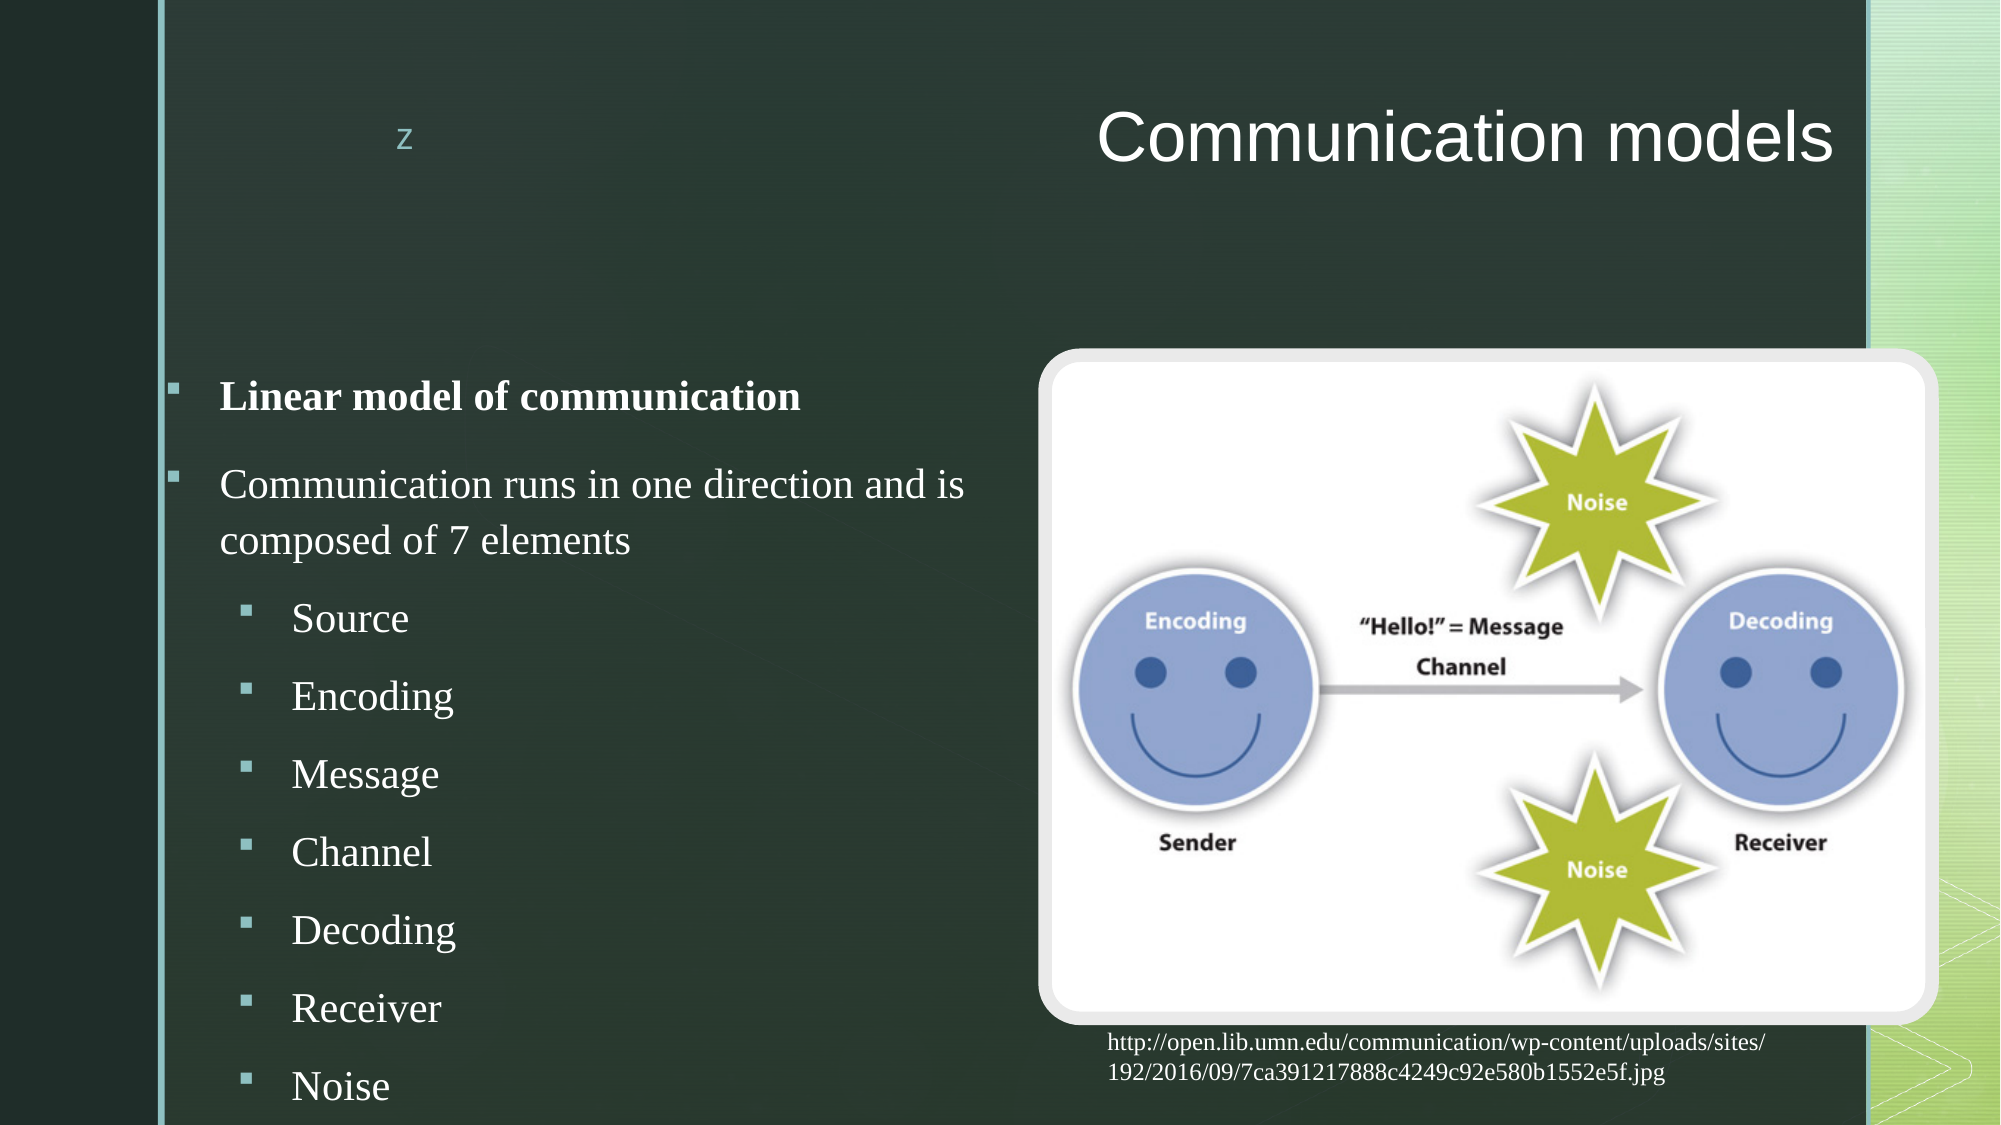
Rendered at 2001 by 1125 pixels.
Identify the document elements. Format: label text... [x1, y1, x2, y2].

list Linear model of communication Communication runs in one direction and is composed of 7 elements Source Encoding Message Channel Decoding Receiver Noise [149, 355, 1053, 1125]
picture [1044, 0, 2001, 1125]
text_box http://open.lib.umn.edu/communication/wp-content/uploads/sites/192/2016/09/7ca391217888c4249c92e580b1552e5f.jpg [1092, 1019, 1932, 1125]
title Communication models [149, 93, 1851, 355]
